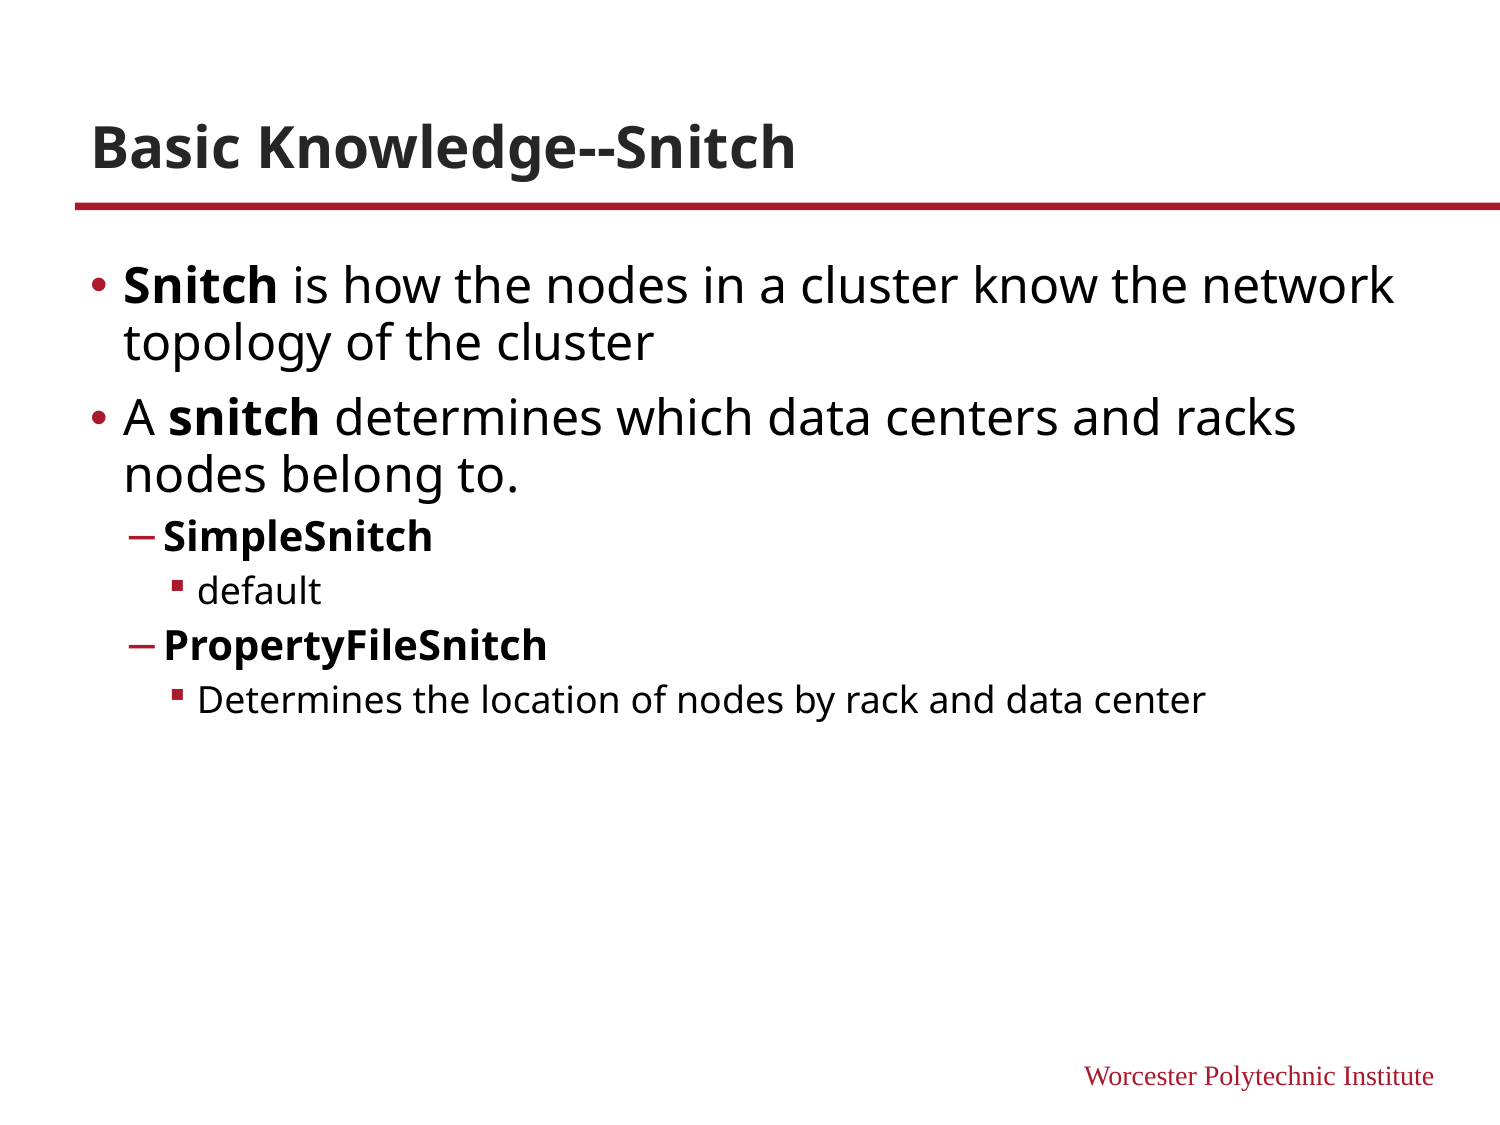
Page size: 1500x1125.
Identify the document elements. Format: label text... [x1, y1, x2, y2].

title Basic Knowledge--Snitch [75, 56, 1425, 188]
list Snitch is how the nodes in a cluster know the network topology of the cluster A snitch determines which data centers and racks nodes belong to. SimpleSnitch default PropertyFileSnitch Determines the location of nodes by rack and data center [75, 249, 1425, 1013]
